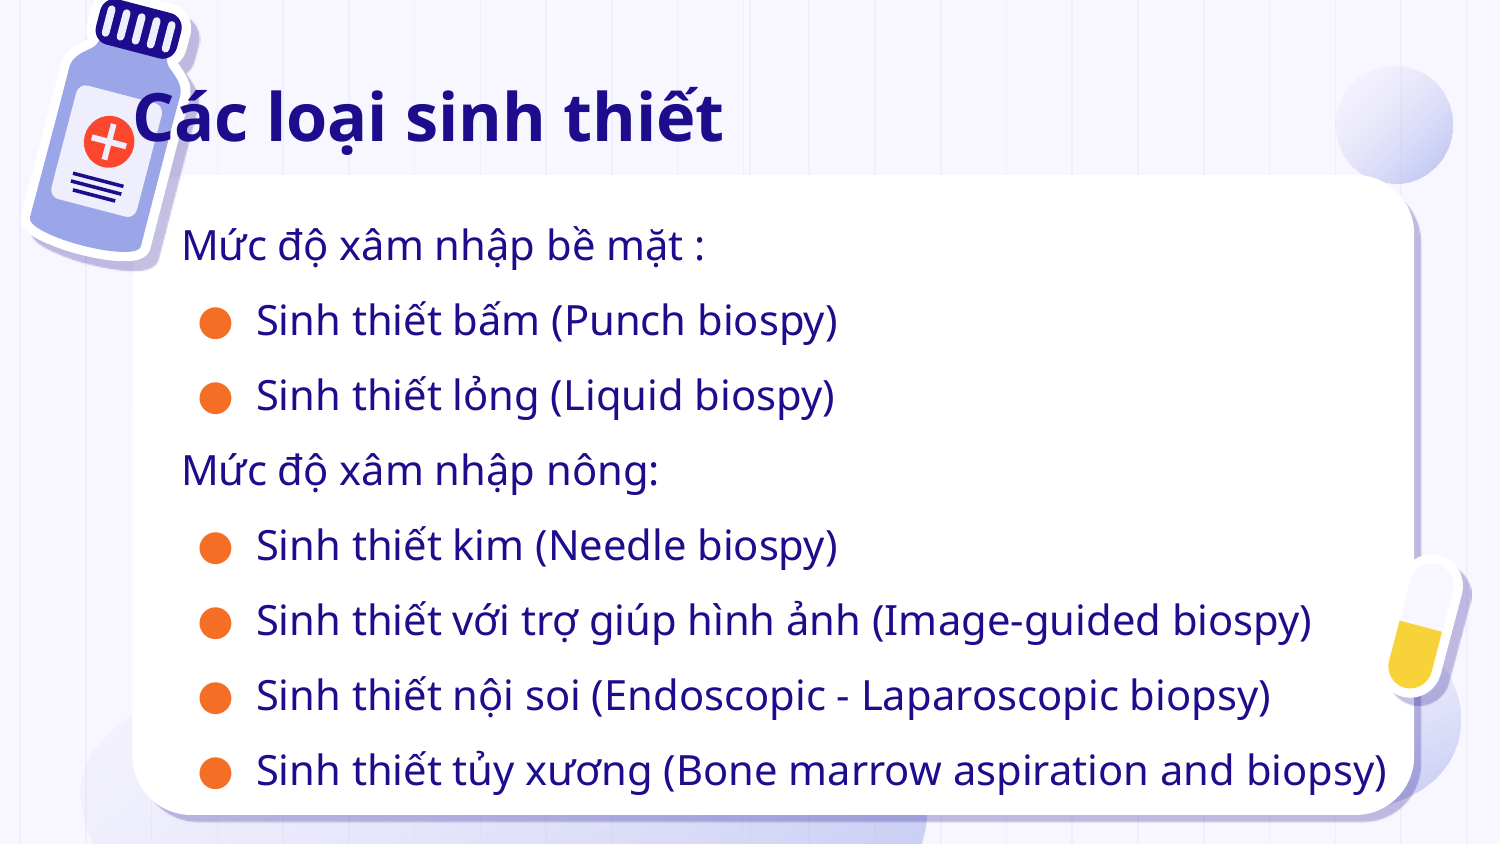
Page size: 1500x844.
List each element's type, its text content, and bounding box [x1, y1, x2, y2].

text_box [1363, 556, 1479, 696]
text_box [133, 769, 1413, 815]
title Các loại sinh thiết [177, 59, 1383, 175]
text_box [55, 1, 172, 250]
list Mức độ xâm nhập bề mặt : Sinh thiết bấm (Punch biospy) Sinh thiết lỏng (Liquid biospy) Mức độ xâm nhập nông: Sinh thiết kim (Needle biospy) Sinh thiết với trợ giúp hình ảnh (Image-guided biospy) Sinh thiết nội soi (Endoscopic - Laparoscopic biopsy) Sinh thiết tủy xương (Bone marrow aspiration and biopsy) [90, 163, 1415, 769]
